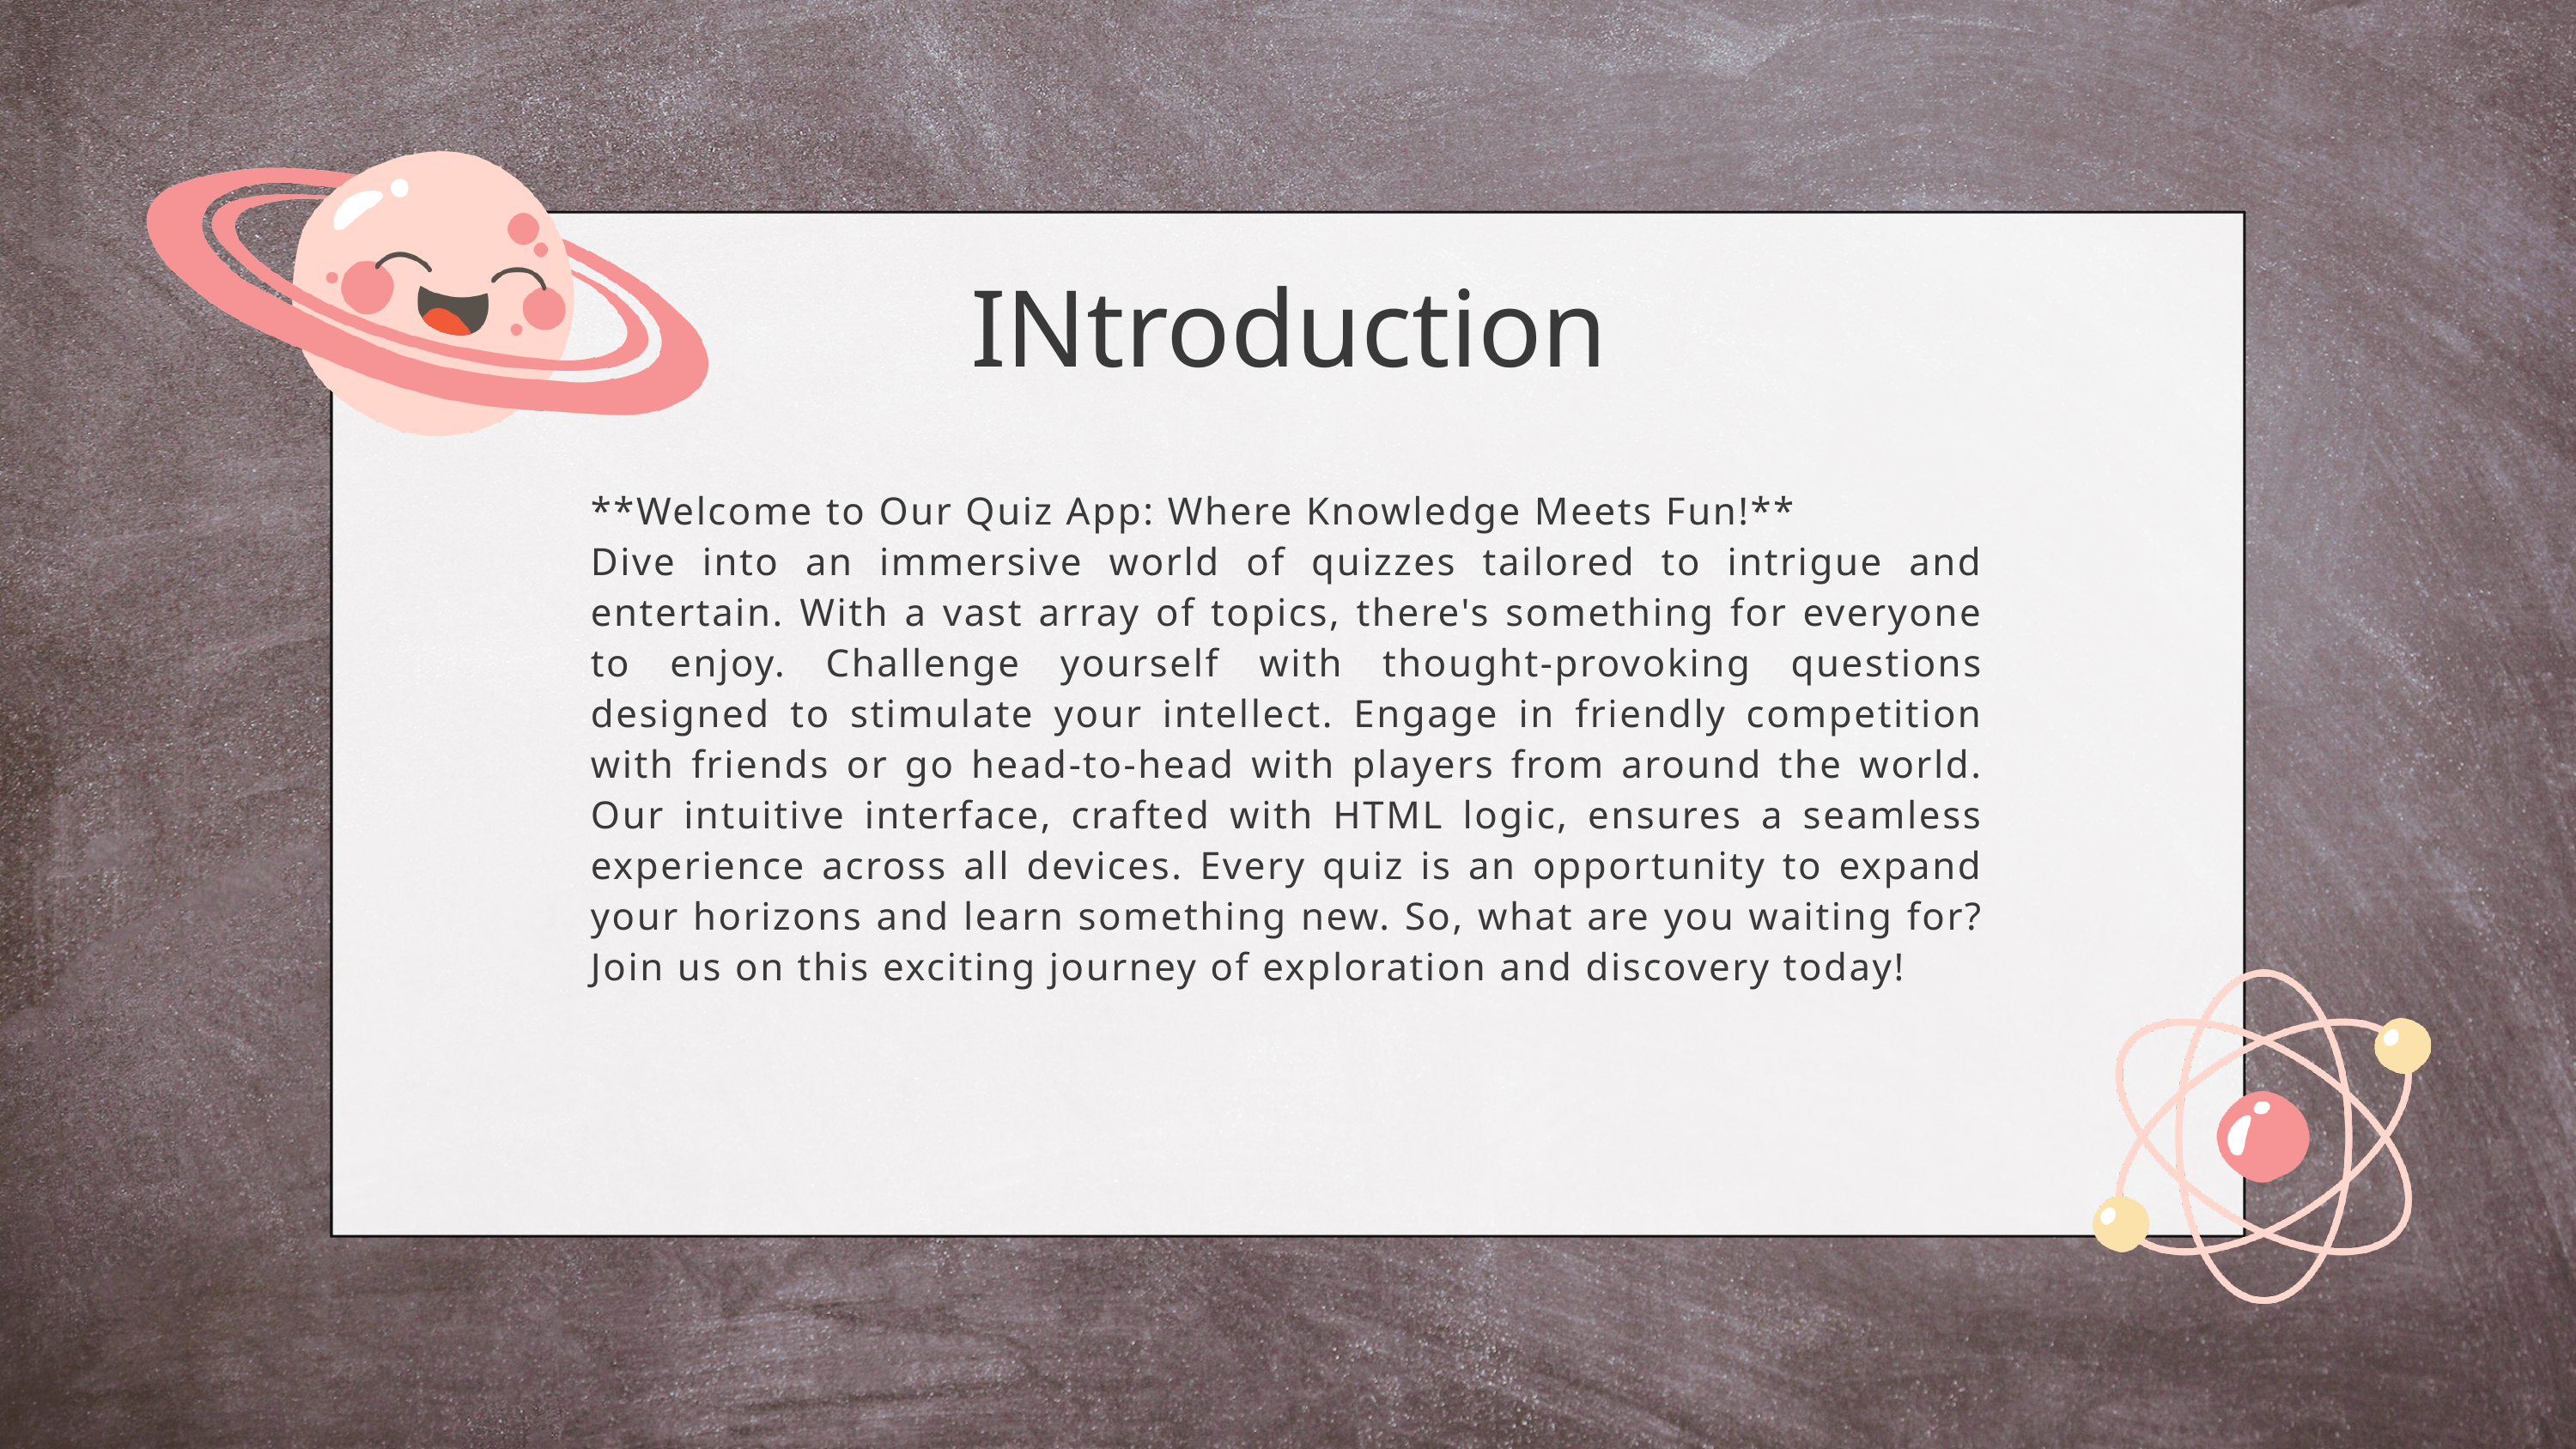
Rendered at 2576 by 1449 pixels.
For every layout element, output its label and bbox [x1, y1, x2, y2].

text_box [331, 211, 2245, 1237]
text_box [144, 144, 713, 443]
text_box [2092, 969, 2432, 1304]
text_box [0, 0, 2576, 1449]
